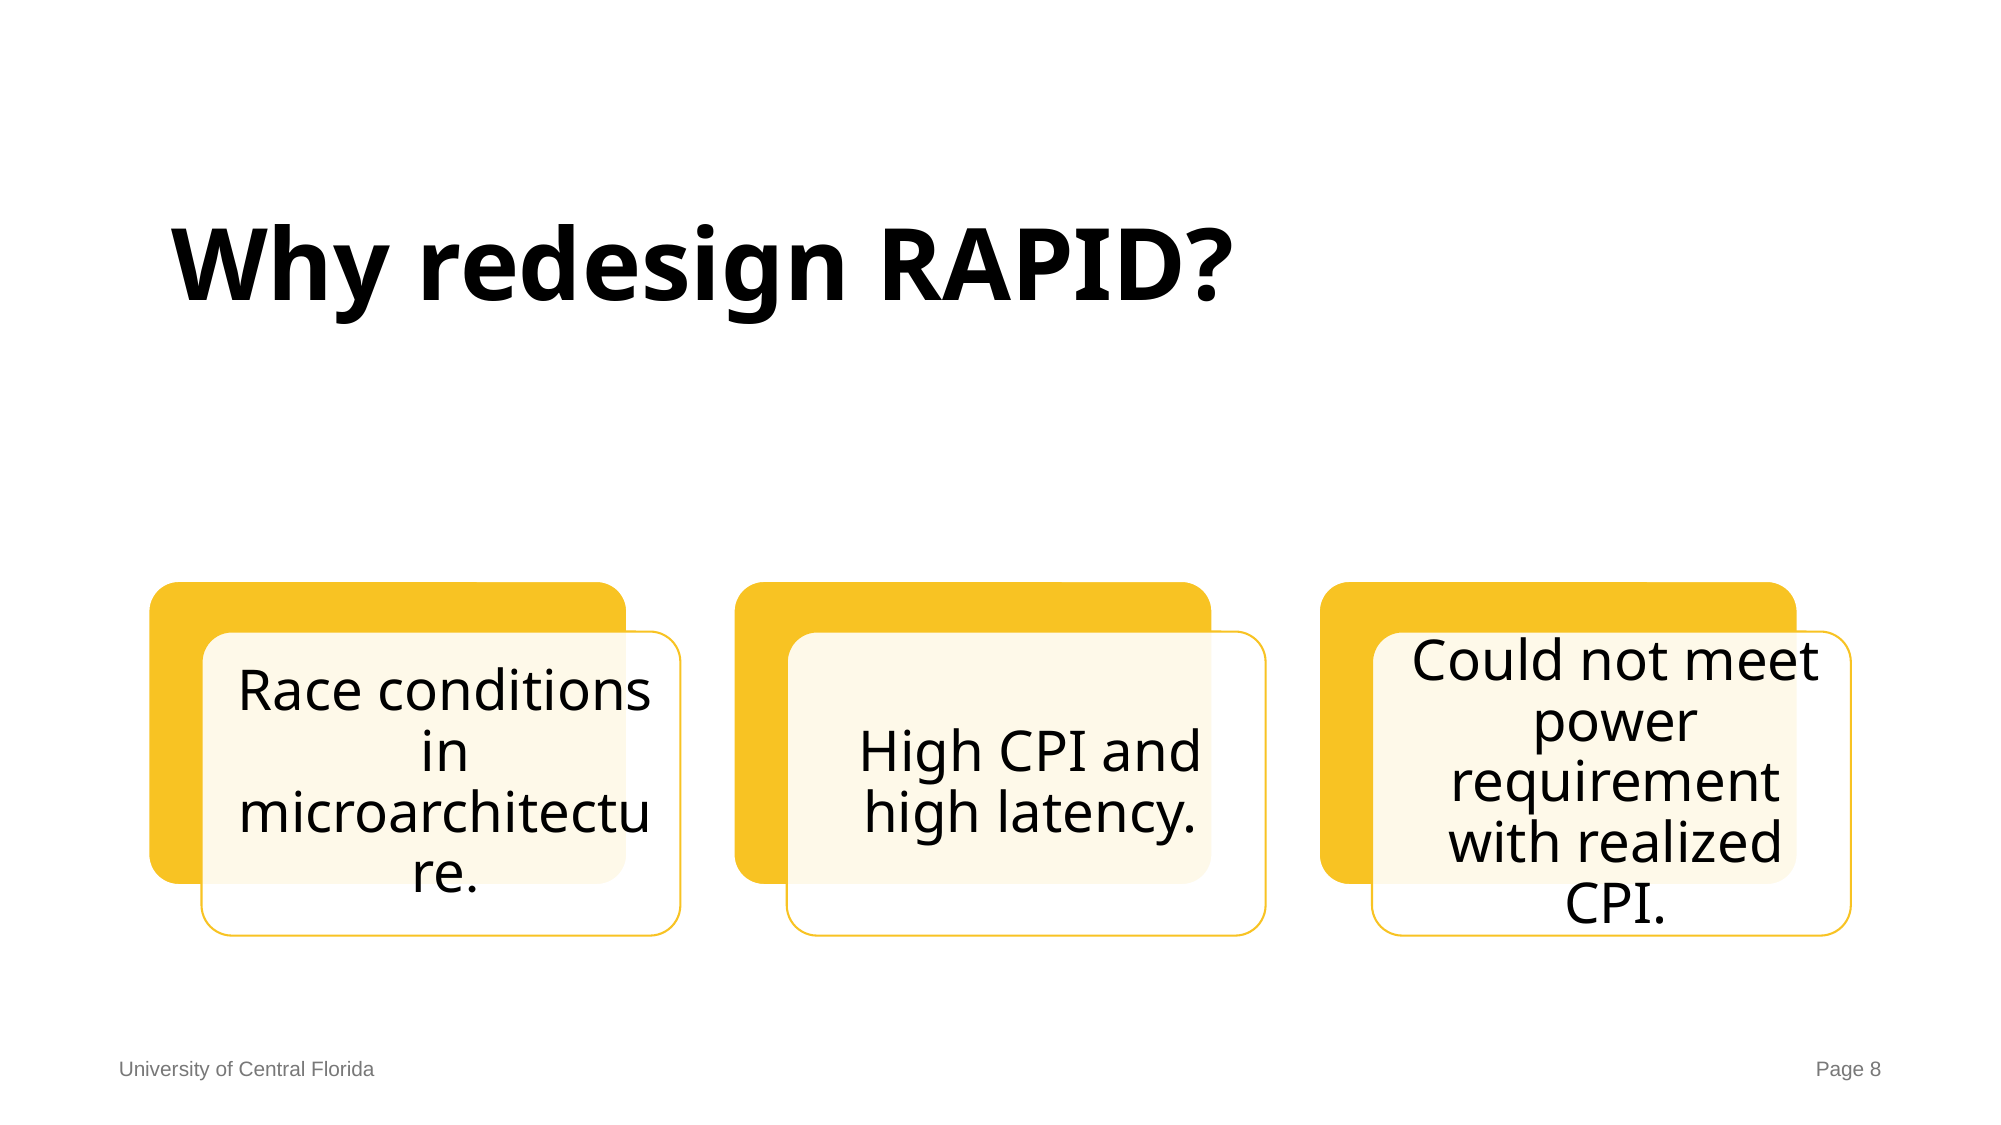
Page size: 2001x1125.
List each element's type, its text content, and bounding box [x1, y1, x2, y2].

title Why redesign RAPID? [171, 132, 1840, 388]
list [148, 494, 1851, 1022]
